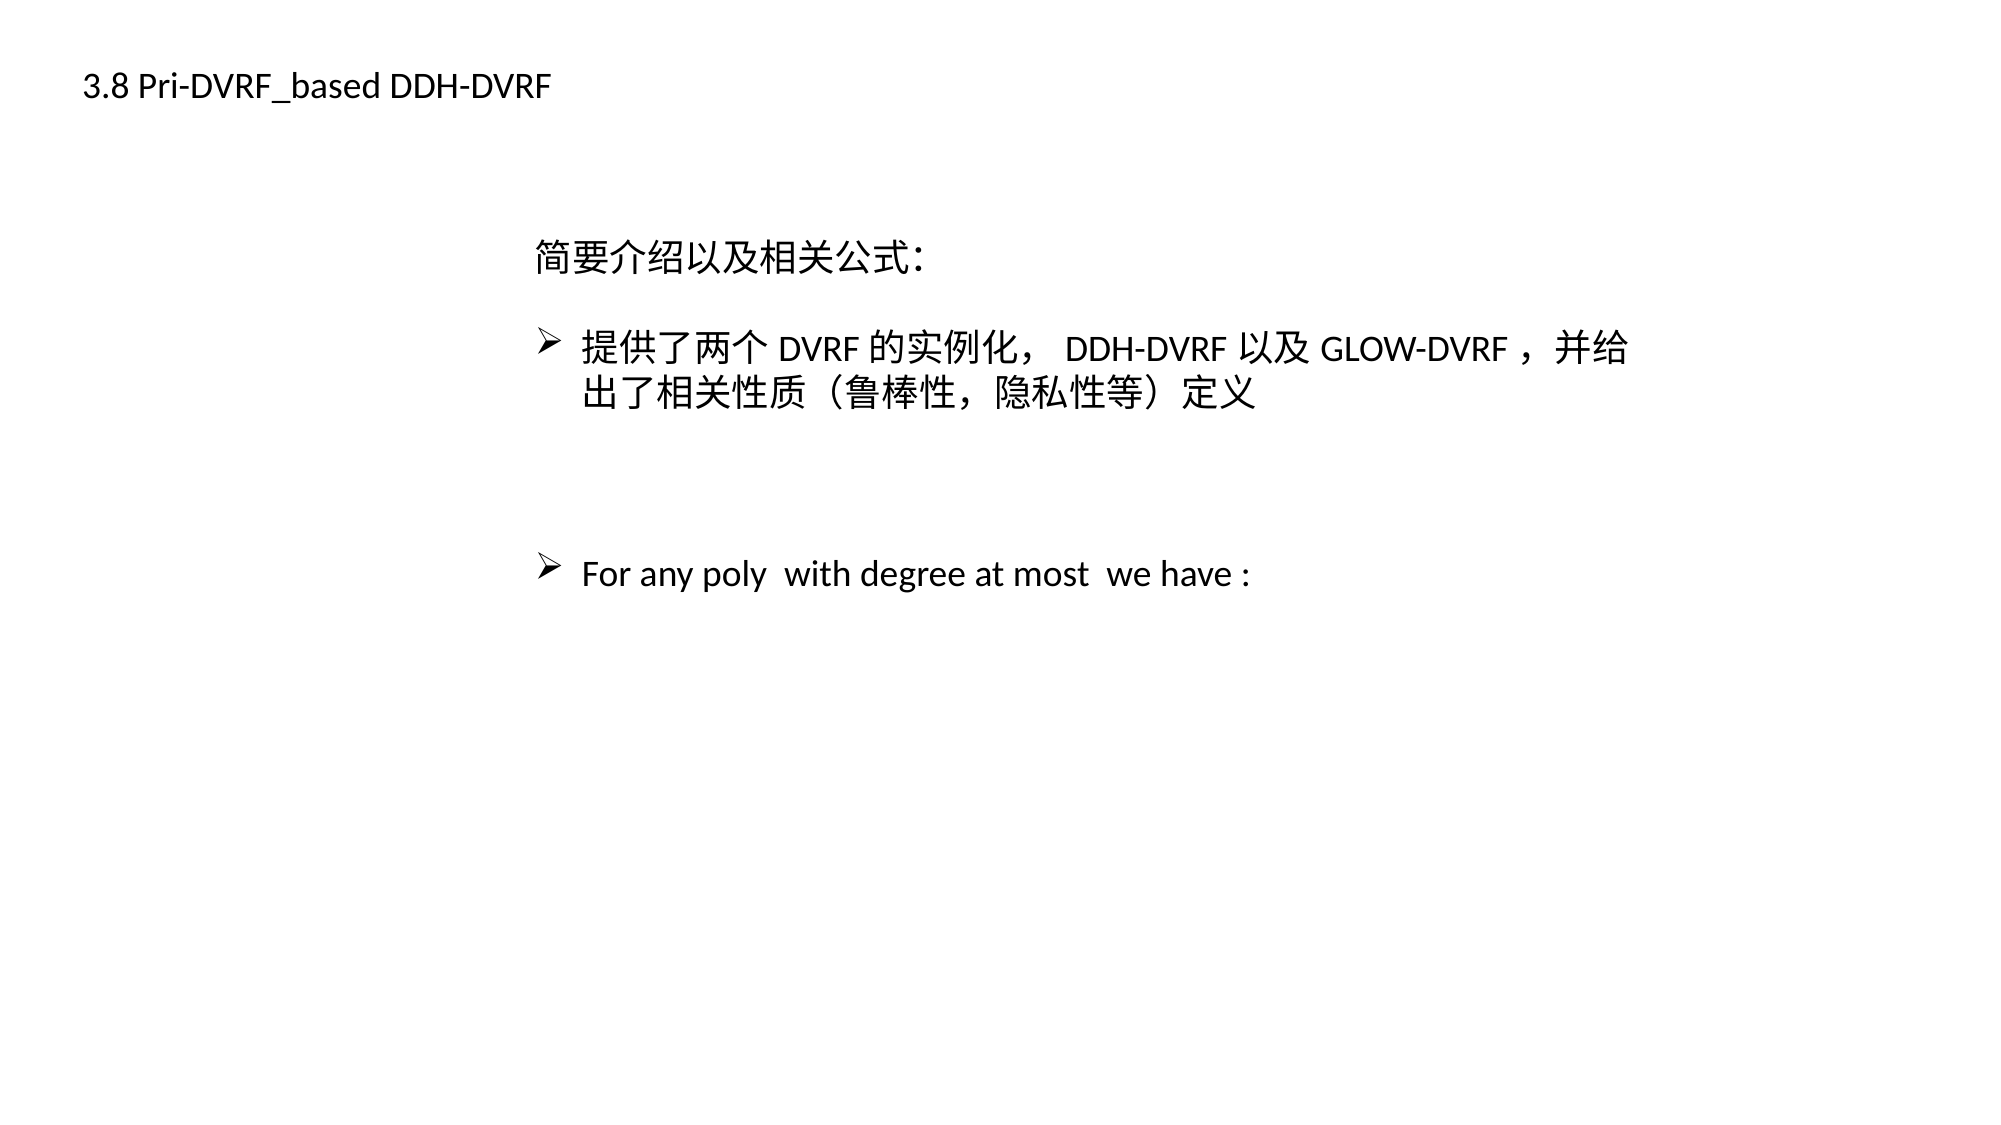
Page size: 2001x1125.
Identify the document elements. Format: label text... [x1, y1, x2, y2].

text_box 3.8 Pri-DVRF_based DDH-DVRF [67, 53, 1068, 114]
